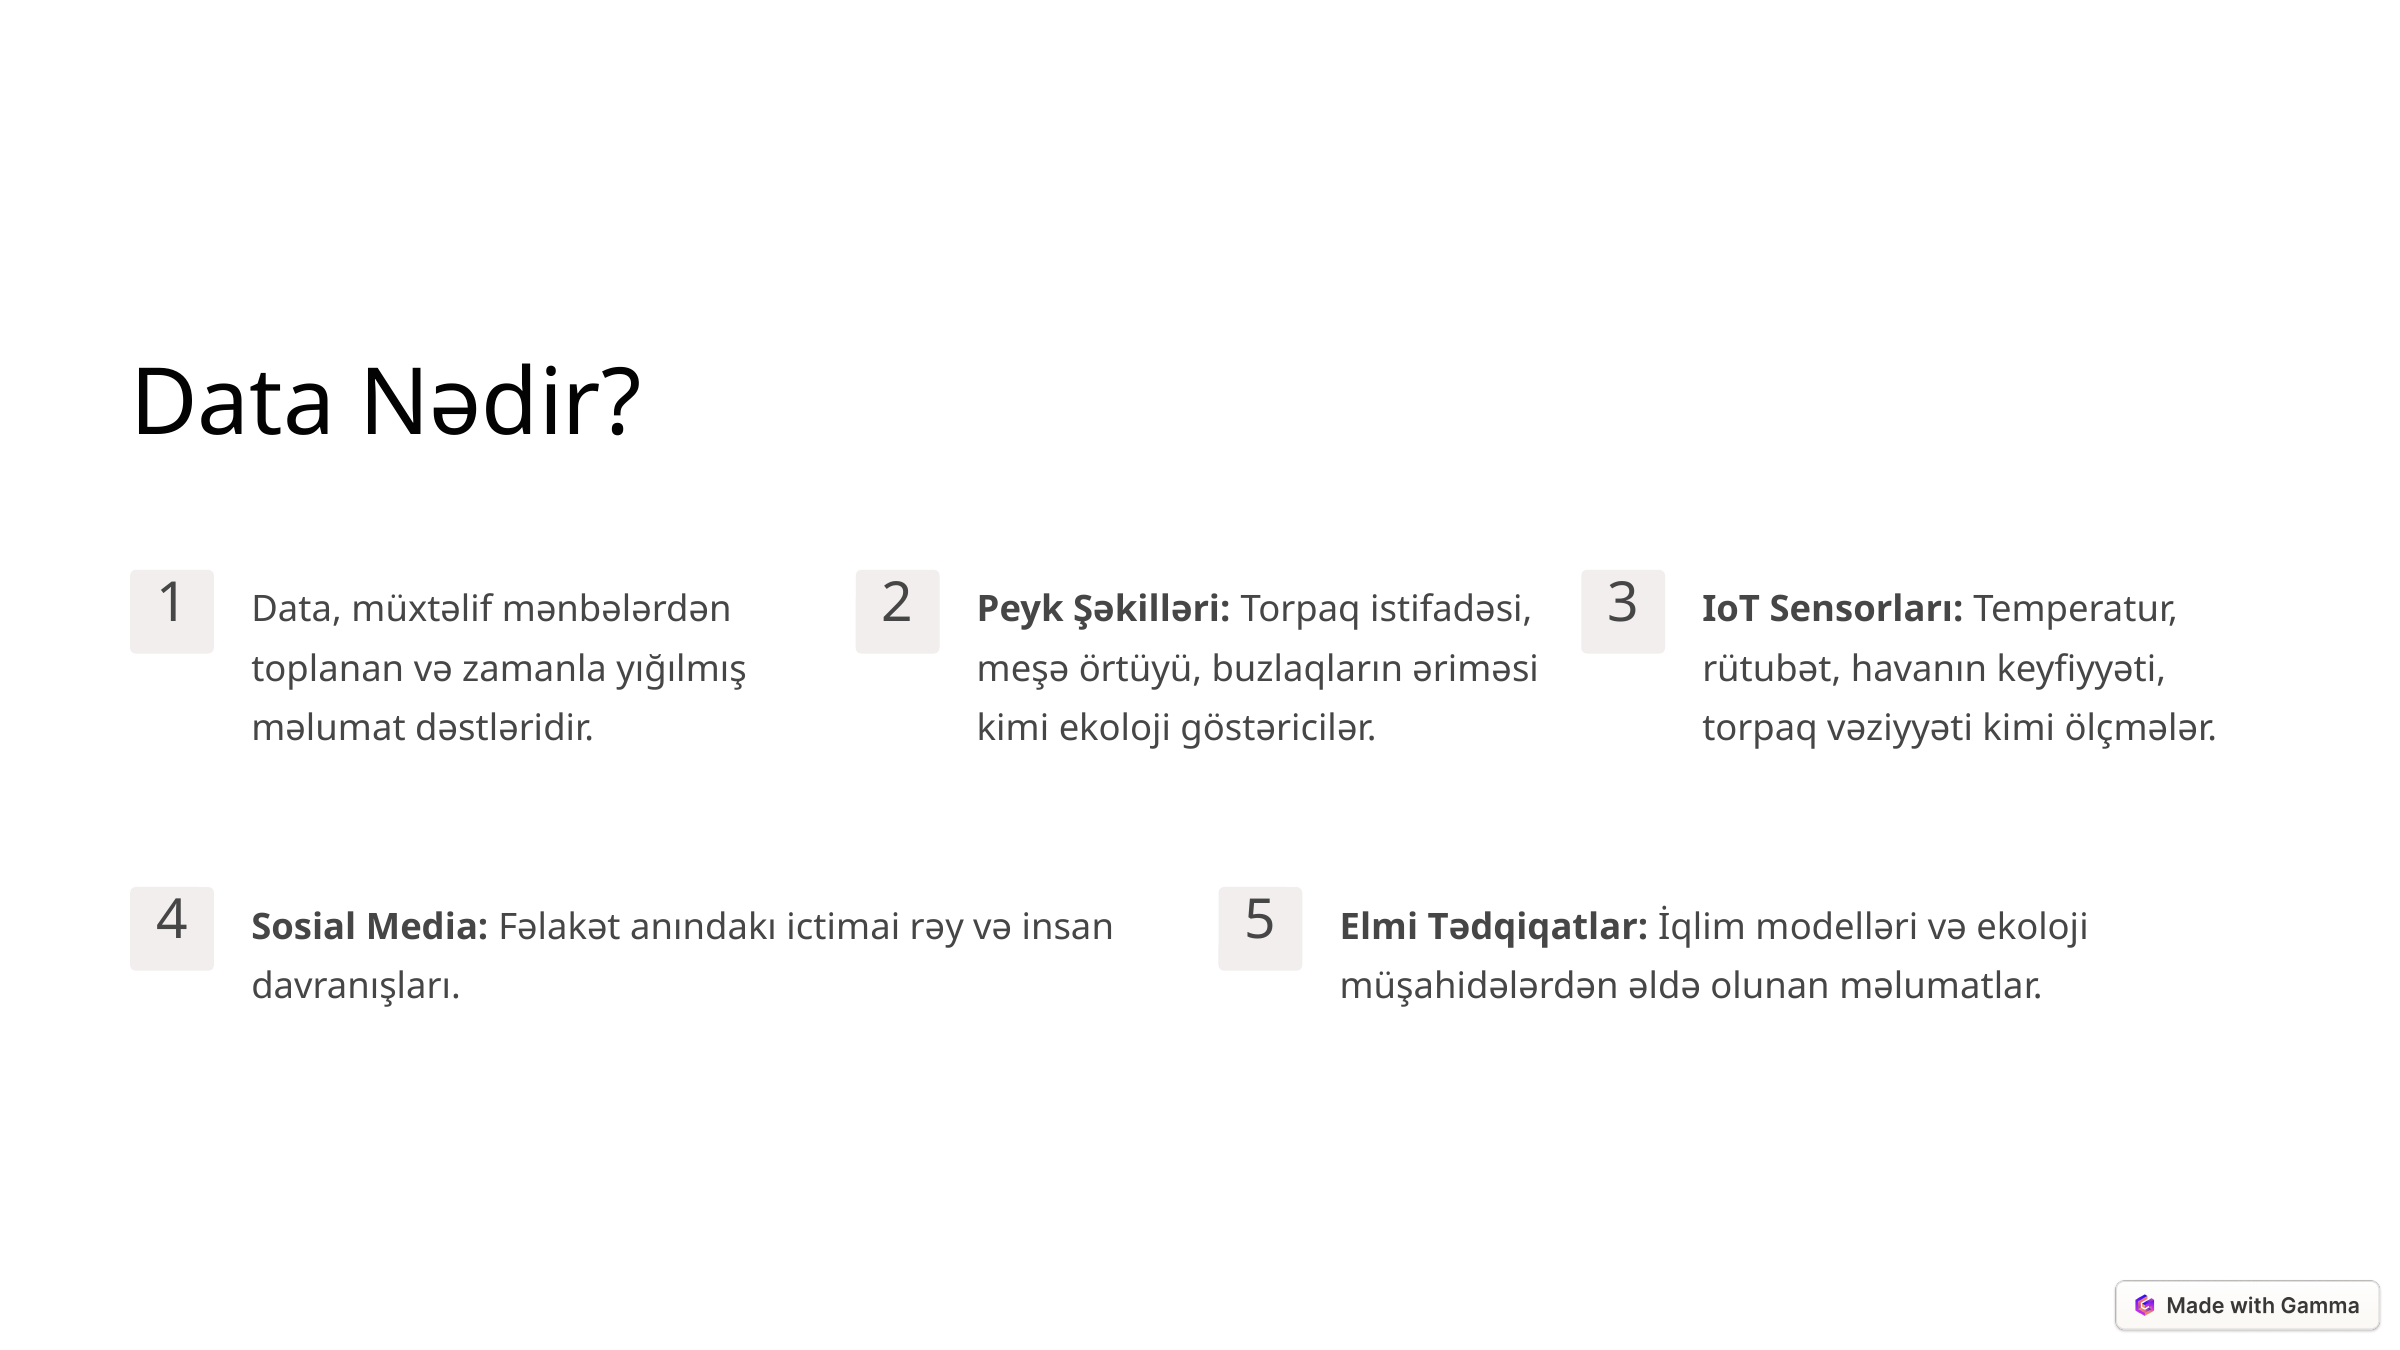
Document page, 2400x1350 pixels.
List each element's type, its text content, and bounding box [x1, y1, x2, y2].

text_box 1 [144, 576, 200, 647]
text_box 4 [144, 894, 200, 964]
text_box Data, müxtəlif mənbələrdən toplanan və zamanla yığılmış məlumat dəstləridir. [251, 569, 819, 749]
text_box [1581, 569, 1666, 654]
text_box 3 [1595, 576, 1652, 647]
text_box 5 [1232, 894, 1289, 964]
text_box [855, 569, 940, 654]
text_box [130, 886, 214, 971]
text_box Elmi Tədqiqatlar: İqlim modelləri və ekoloji müşahidələrdən əldə olunan məlumatlar. [1339, 887, 2270, 1007]
picture [2106, 1271, 2389, 1339]
text_box IoT Sensorları: Temperatur, rütubət, havanın keyfiyyəti, torpaq vəziyyəti kimi ölçmələr. [1702, 569, 2270, 749]
text_box [130, 569, 214, 654]
text_box 2 [869, 576, 926, 647]
text_box Sosial Media: Fəlakət anındakı ictimai rəy və insan davranışları. [251, 887, 1182, 1007]
text_box [1218, 886, 1303, 971]
text_box Peyk Şəkilləri: Torpaq istifadəsi, meşə örtüyü, buzlaqların əriməsi kimi ekoloji göstəricilər. [976, 569, 1545, 808]
text_box Data Nədir? [130, 337, 1061, 454]
